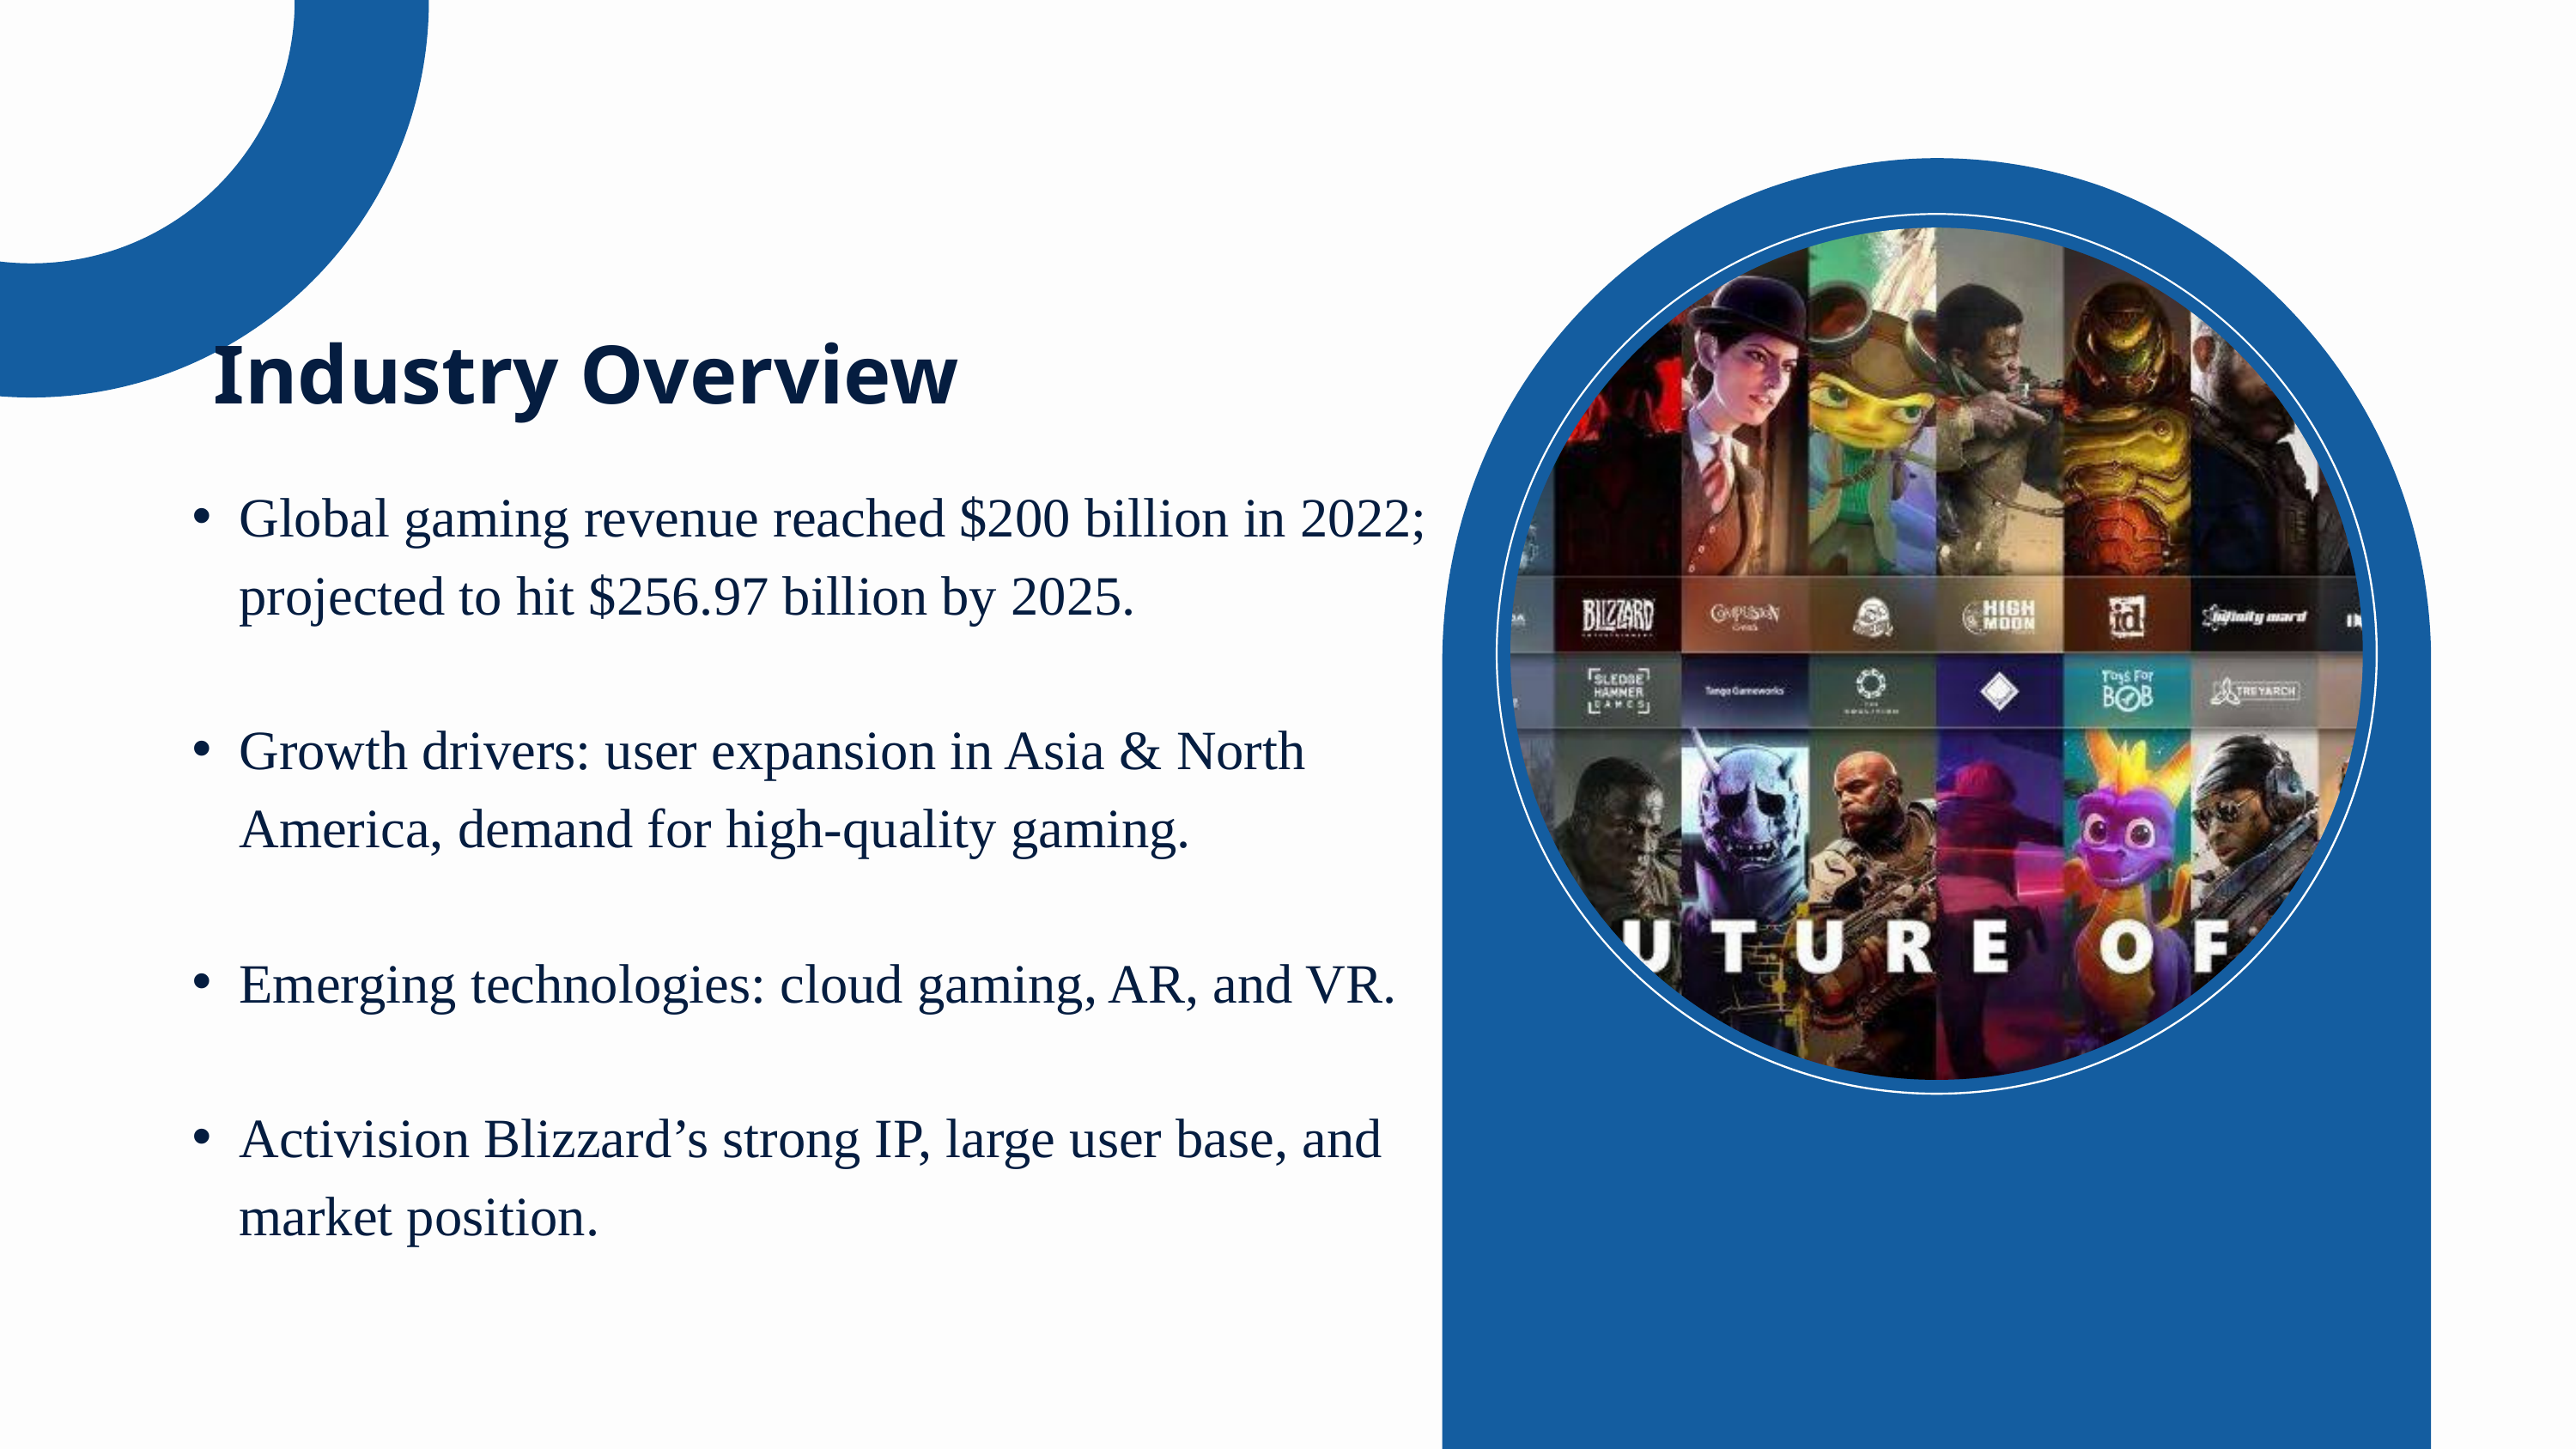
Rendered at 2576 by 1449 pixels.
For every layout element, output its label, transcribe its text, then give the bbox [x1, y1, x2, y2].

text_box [1494, 212, 2379, 1096]
text_box Industry Overview [214, 306, 1096, 420]
text_box Global gaming revenue reached $200 billion in 2022; projected to hit $256.97 billion by 2025. Growth drivers: user expansion in Asia & North America, demand for high-quality gaming. Emerging technologies: cloud gaming, AR, and VR. Activision Blizzard’s strong IP, large user base, and market position. [144, 470, 1437, 1325]
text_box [1442, 157, 2432, 1449]
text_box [0, 0, 362, 331]
